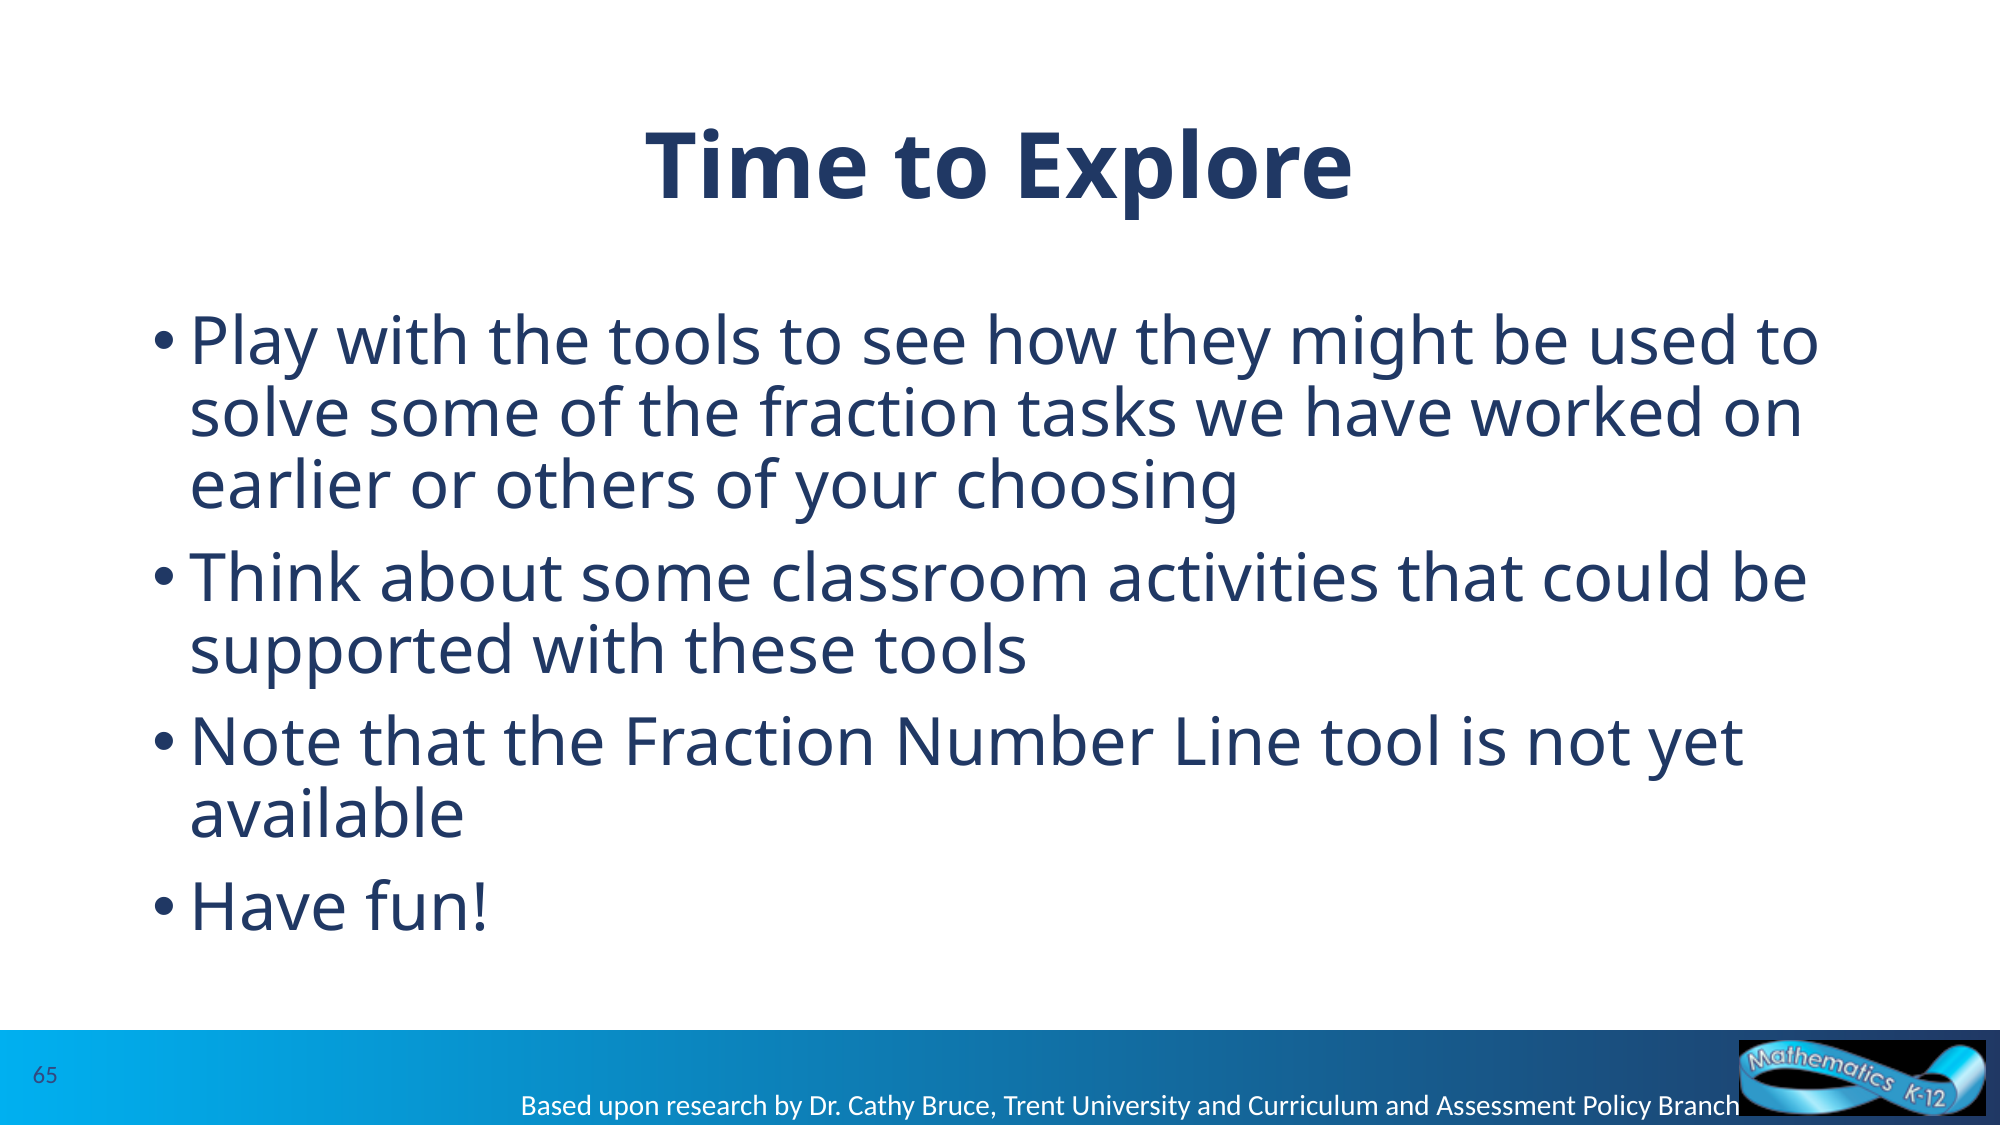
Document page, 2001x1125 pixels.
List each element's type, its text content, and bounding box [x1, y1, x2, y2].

list Play with the tools to see how they might be used to solve some of the fraction tasks we have worked on earlier or others of your choosing Think about some classroom activities that could be supported with these tools Note that the Fraction Number Line tool is not yet available Have fun! [137, 299, 1863, 1014]
slide_number 65 [17, 1043, 468, 1104]
picture [1739, 1040, 1986, 1116]
title Time to Explore [137, 59, 1863, 278]
